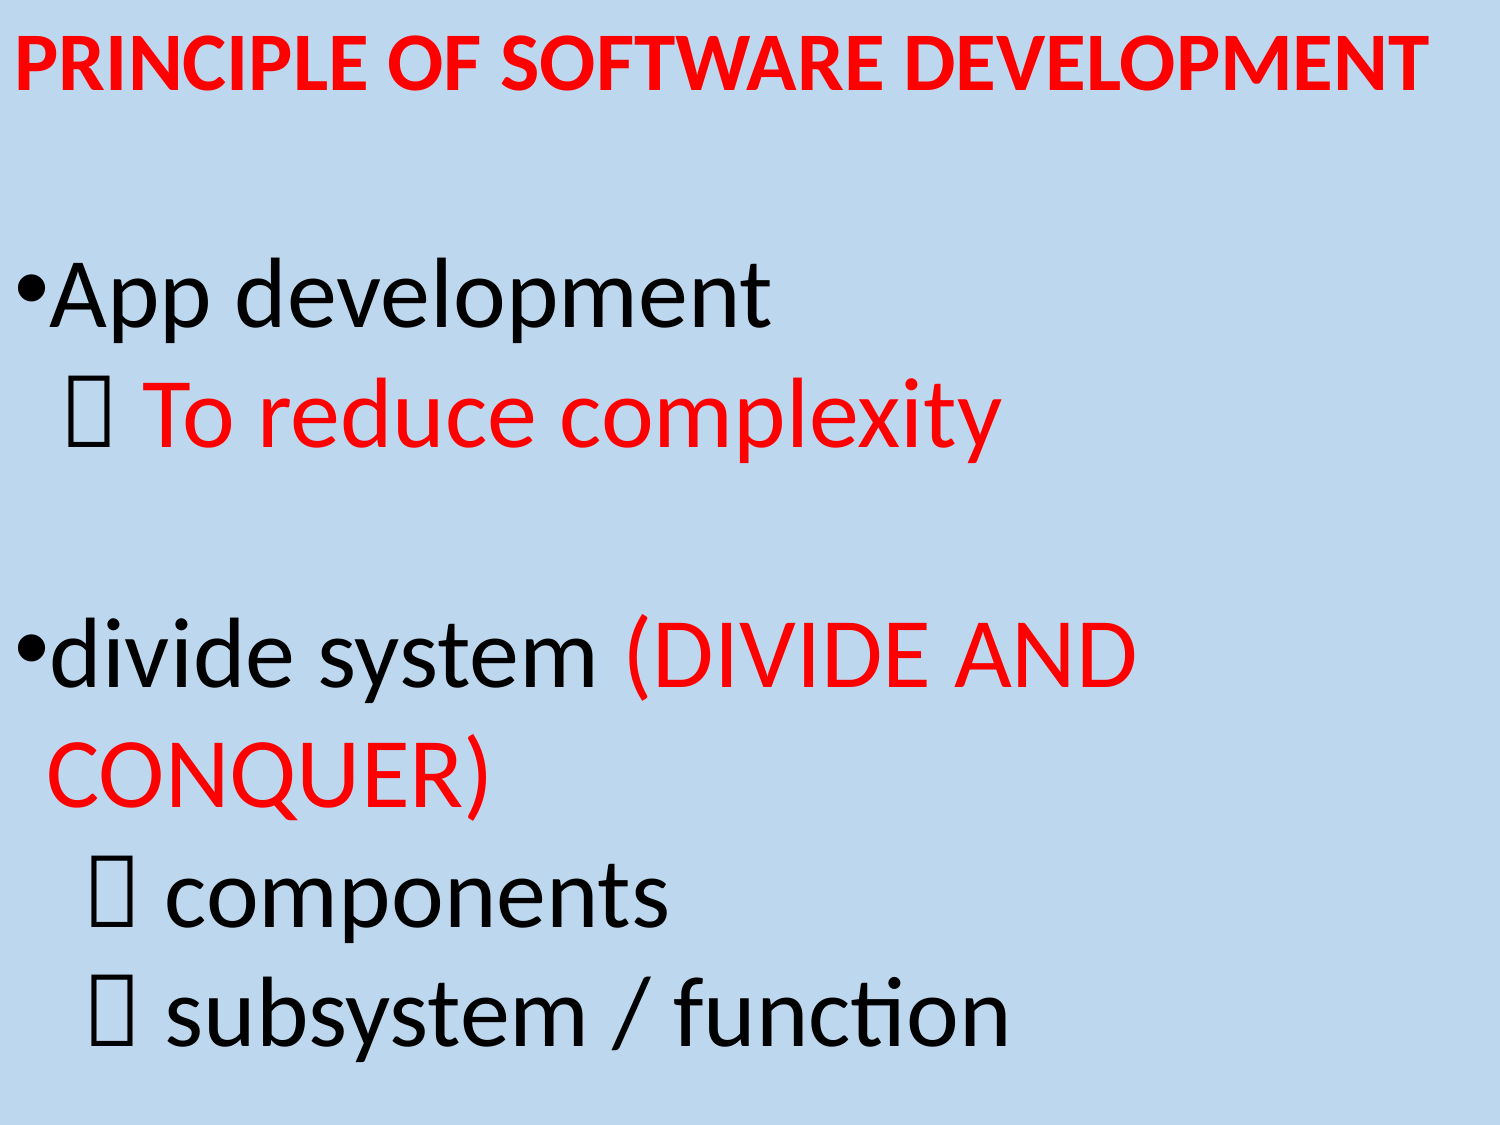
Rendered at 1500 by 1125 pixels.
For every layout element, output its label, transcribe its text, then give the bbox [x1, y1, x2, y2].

text_box PRINCIPLE OF SOFTWARE DEVELOPMENT App development  To reduce complexity divide system (DIVIDE AND CONQUER)  components  subsystem / function [0, 0, 1500, 1075]
